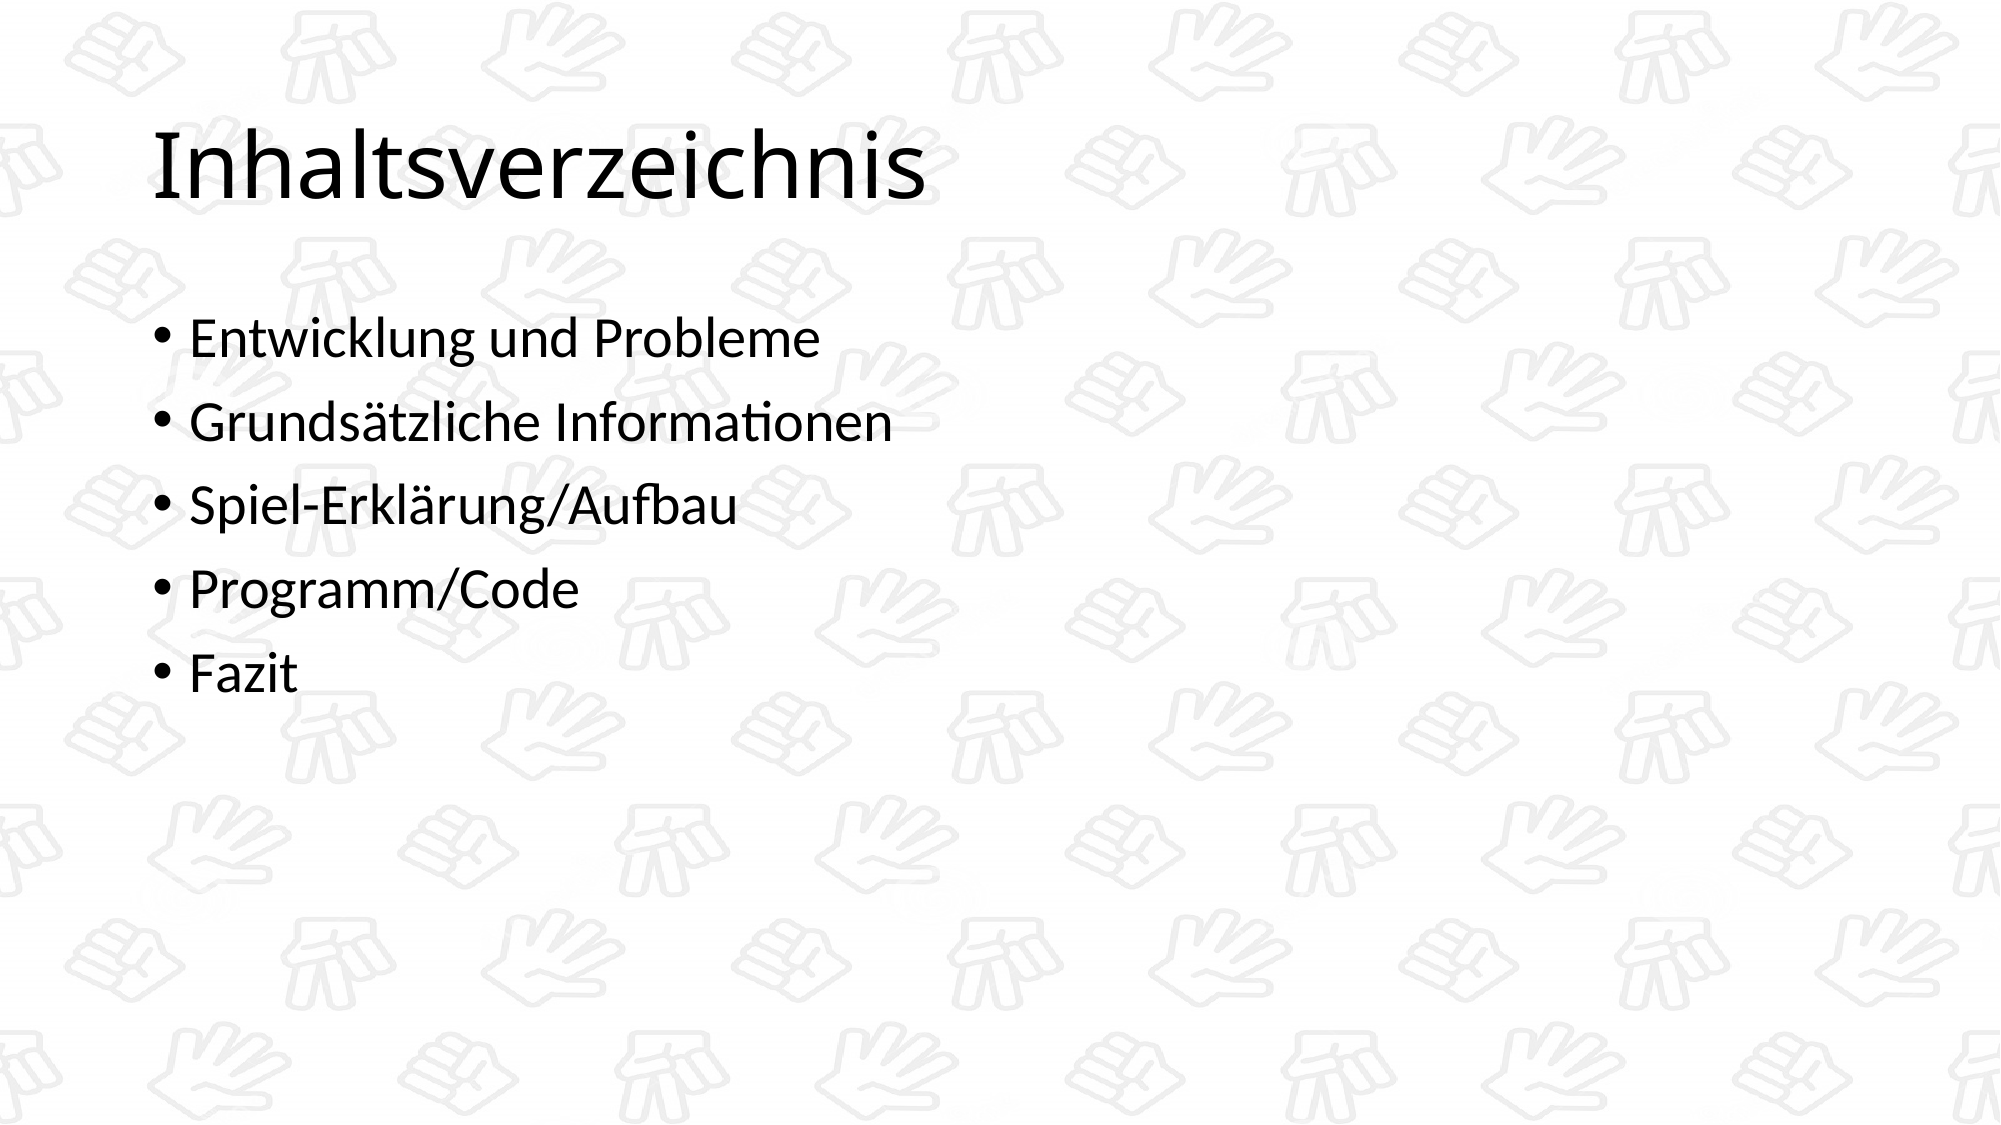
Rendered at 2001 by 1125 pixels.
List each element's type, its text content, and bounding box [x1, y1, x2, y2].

list Entwicklung und Probleme Grundsätzliche Informationen Spiel-Erklärung/Aufbau Programm/Code Fazit [137, 299, 1863, 1014]
title Inhaltsverzeichnis [137, 59, 1863, 278]
